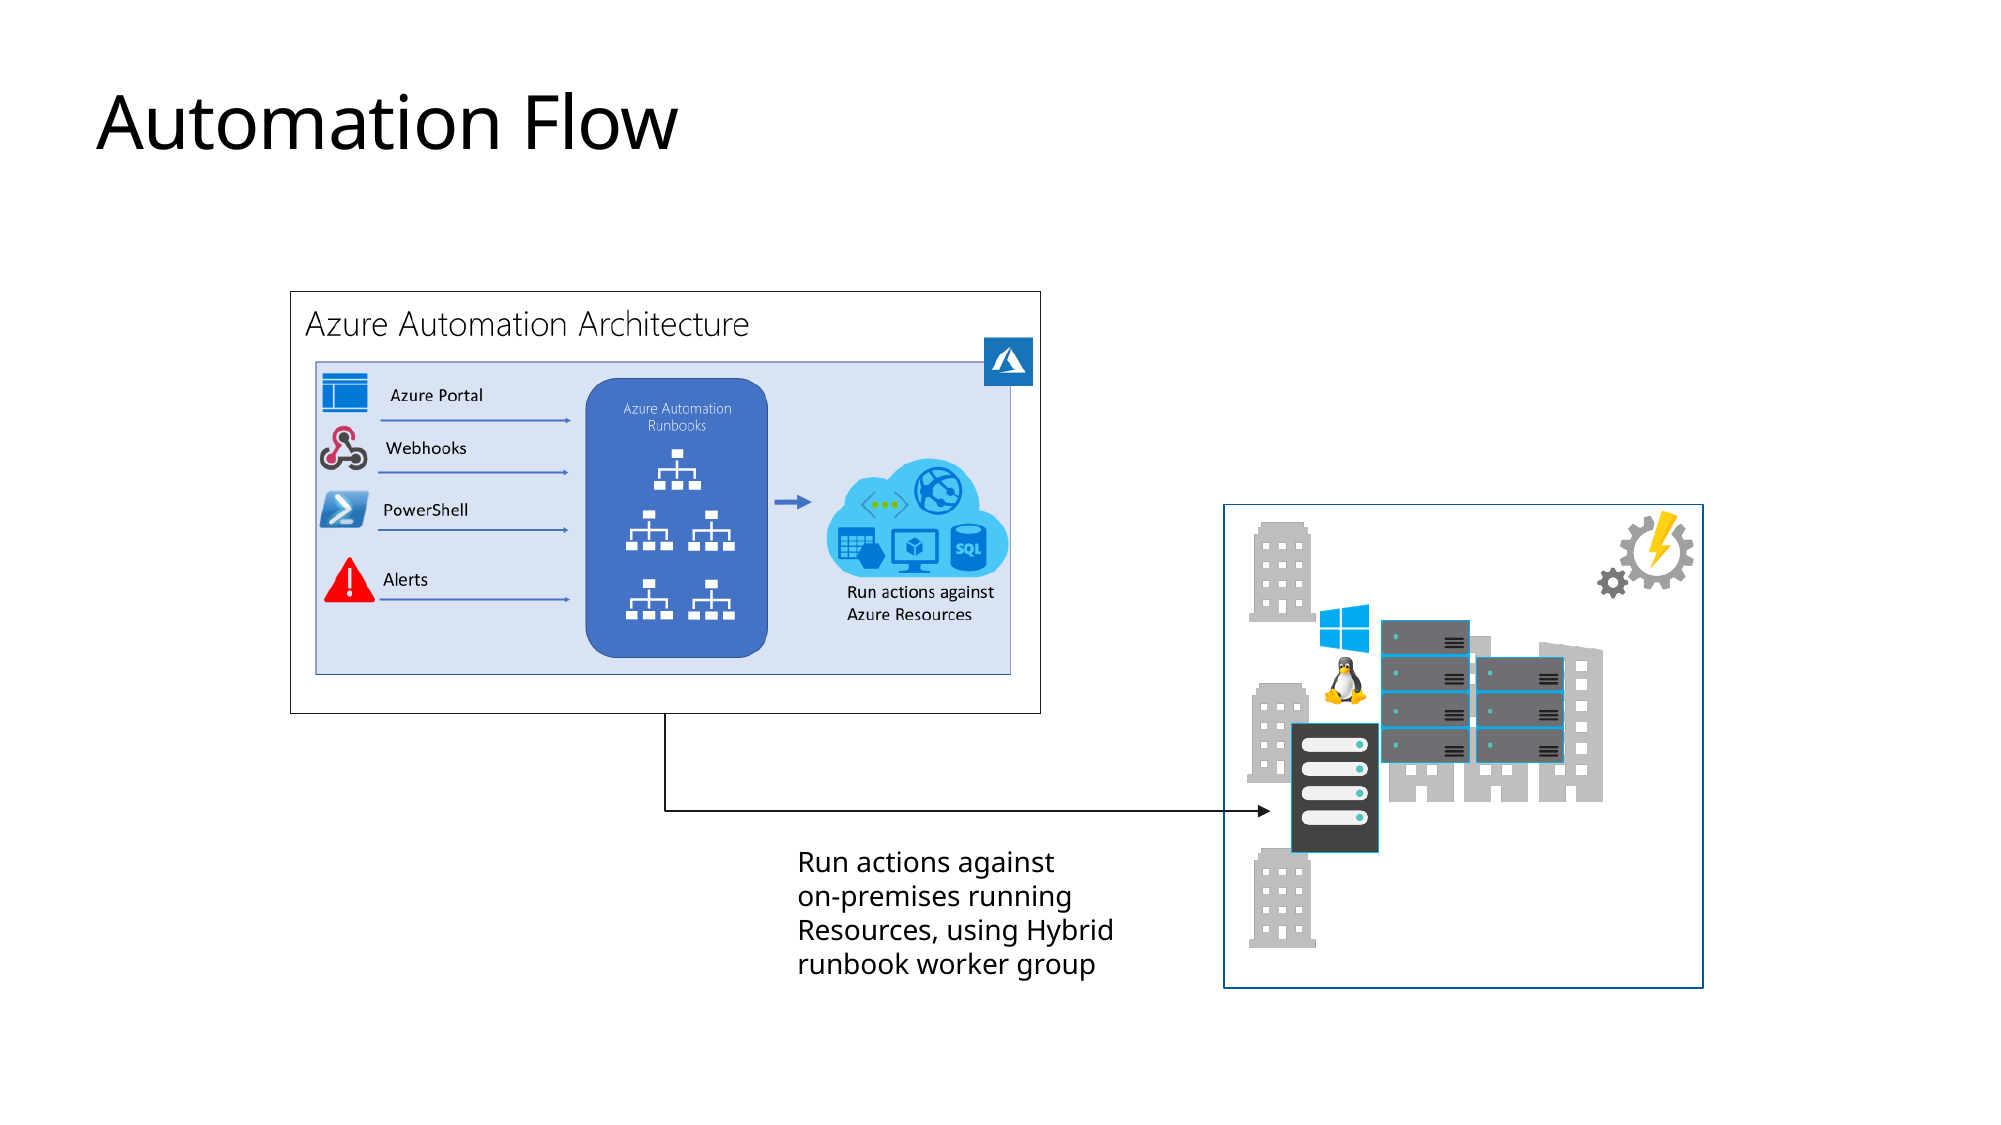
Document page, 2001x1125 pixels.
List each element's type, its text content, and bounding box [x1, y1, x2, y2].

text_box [289, 291, 1704, 989]
title Automation Flow [96, 75, 1904, 166]
